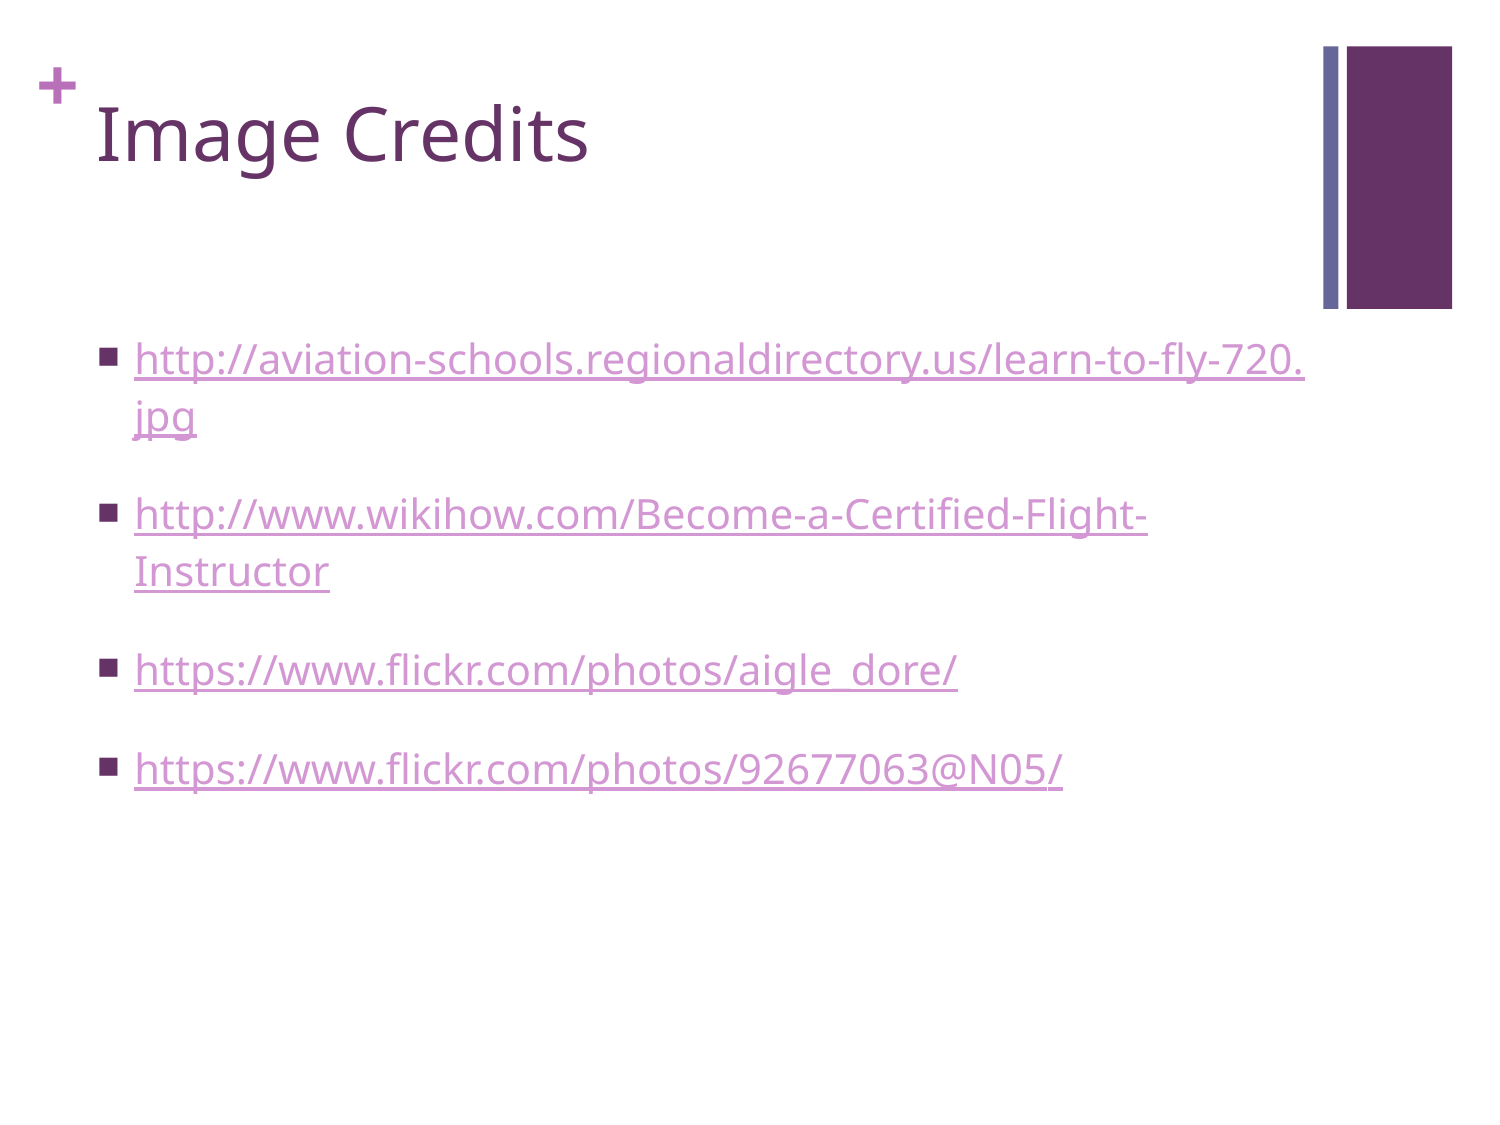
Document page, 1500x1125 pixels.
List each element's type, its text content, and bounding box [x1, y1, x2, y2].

list http://aviation-schools.regionaldirectory.us/learn-to-fly-720.jpg http://www.wikihow.com/Become-a-Certified-Flight-Instructor https://www.flickr.com/photos/aigle_dore/ https://www.flickr.com/photos/92677063@N05/ [81, 324, 1322, 1005]
title Image Credits [81, 79, 1322, 263]
